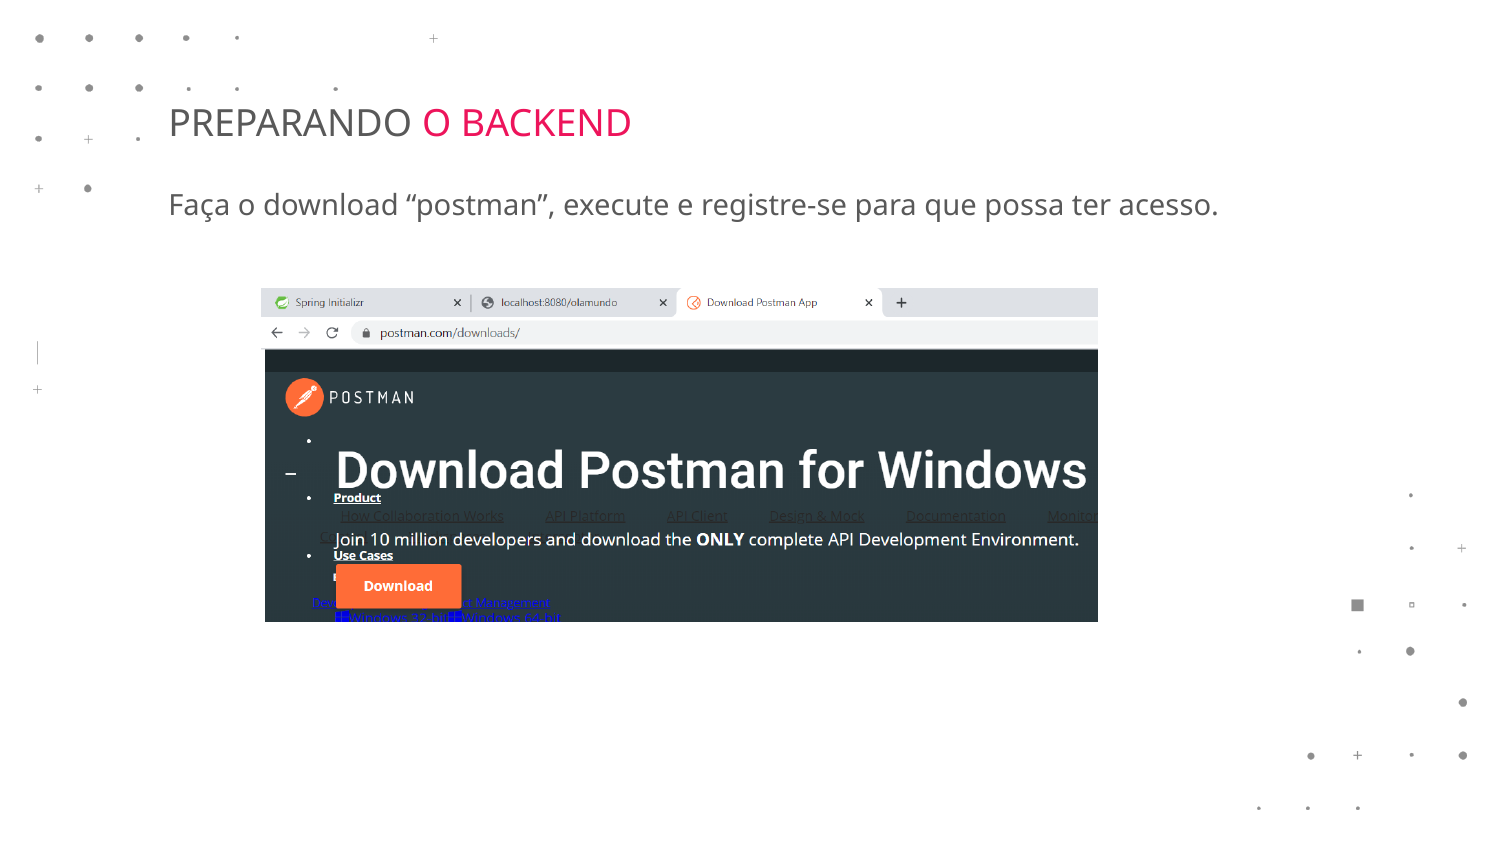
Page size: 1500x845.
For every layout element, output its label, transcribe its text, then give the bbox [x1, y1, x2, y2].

text_box PREPARANDO O BACKEND [153, 91, 1347, 151]
picture [33, 34, 1467, 810]
text_box Faça o download “postman”, execute e registre-se para que possa ter acesso. [153, 161, 1335, 713]
